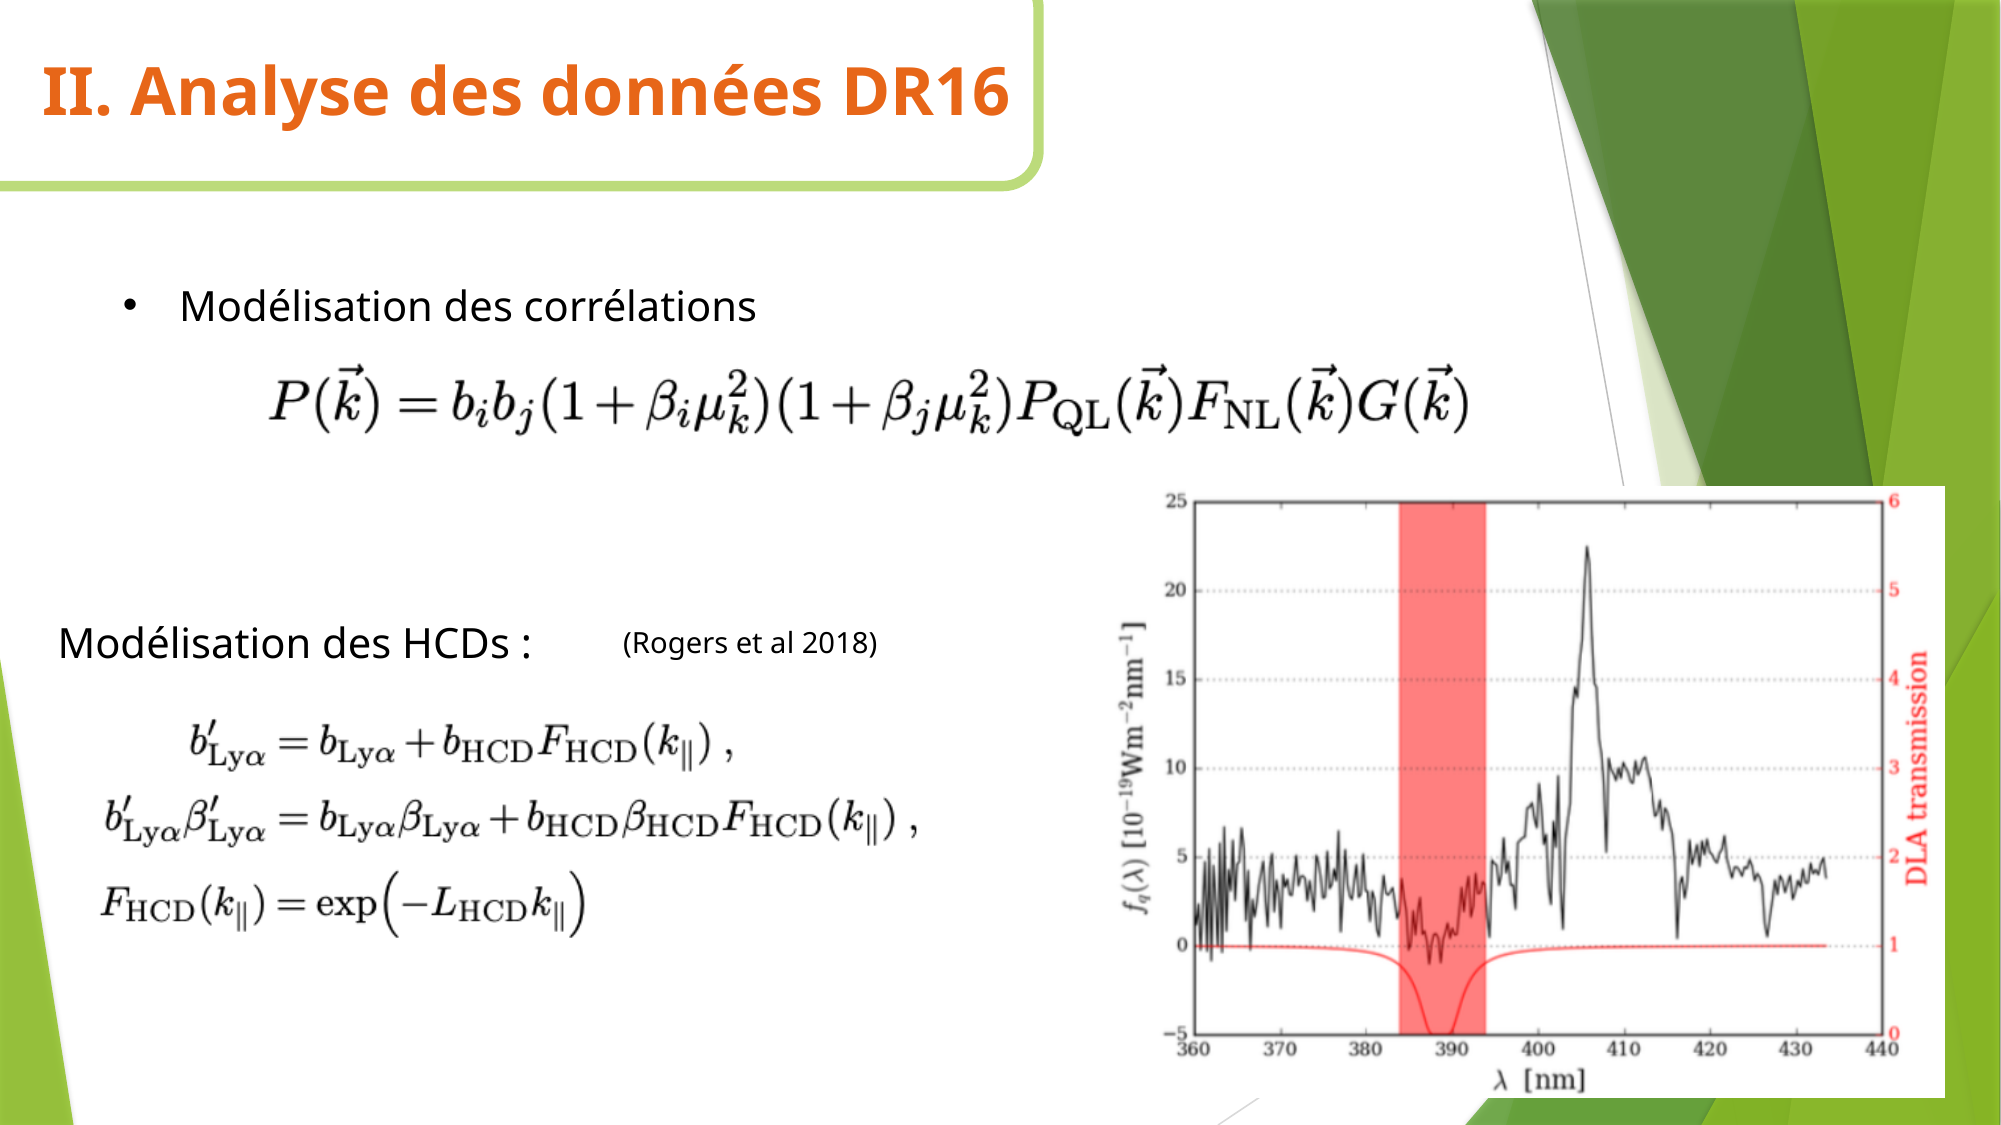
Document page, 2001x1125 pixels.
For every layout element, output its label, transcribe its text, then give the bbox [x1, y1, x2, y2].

text_box Modélisation des HCDs : [42, 609, 547, 675]
picture [1111, 486, 1946, 1099]
text_box [0, 0, 1041, 188]
picture [248, 352, 1481, 450]
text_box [88, 706, 938, 944]
text_box (Rogers et al 2018) [608, 617, 893, 668]
text_box Modélisation des corrélations [108, 272, 1869, 788]
